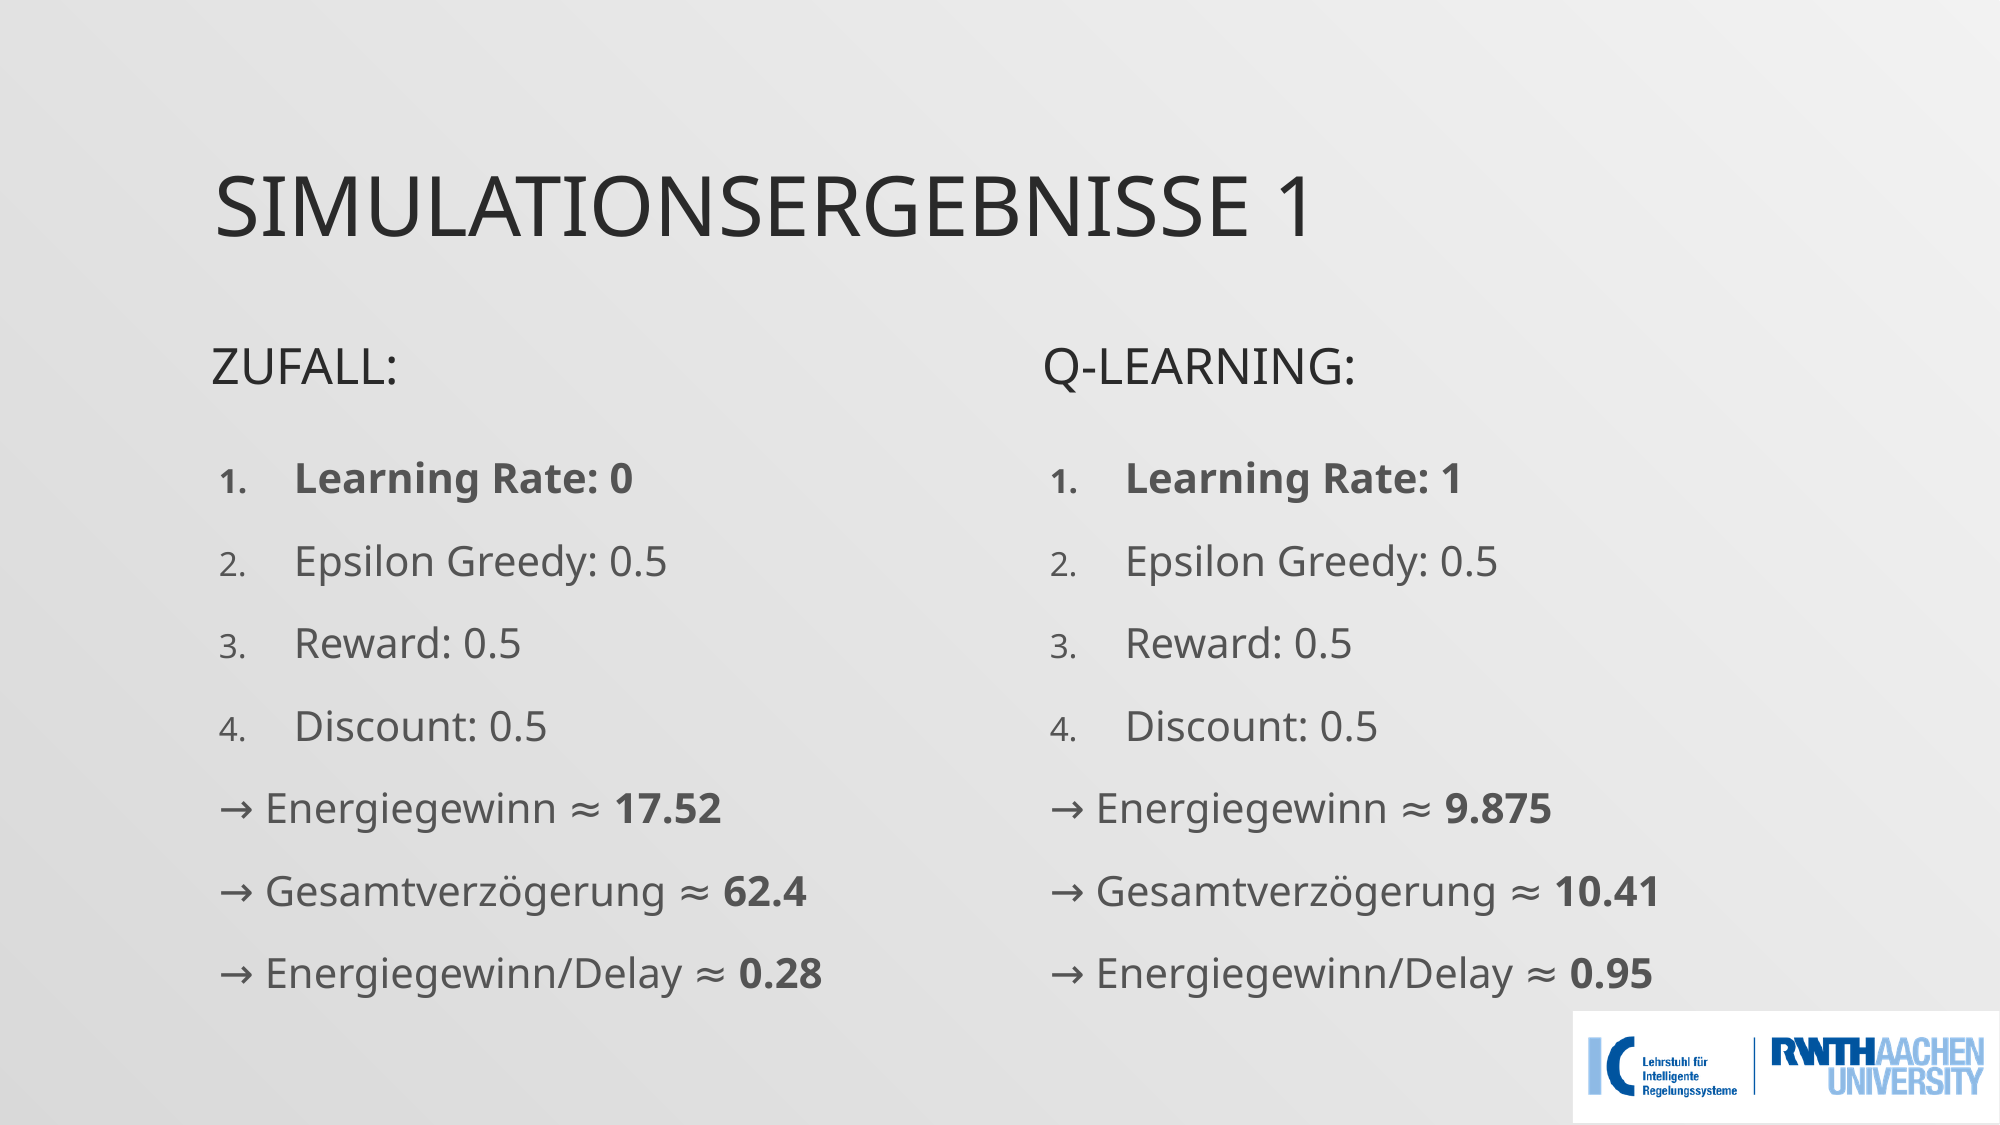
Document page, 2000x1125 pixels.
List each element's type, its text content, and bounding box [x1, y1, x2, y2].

title Simulationsergebnisse 1 [199, 45, 1800, 263]
picture [1572, 1011, 2000, 1123]
list Q-Learning: [1027, 299, 1800, 438]
list Zufall: [196, 299, 969, 438]
